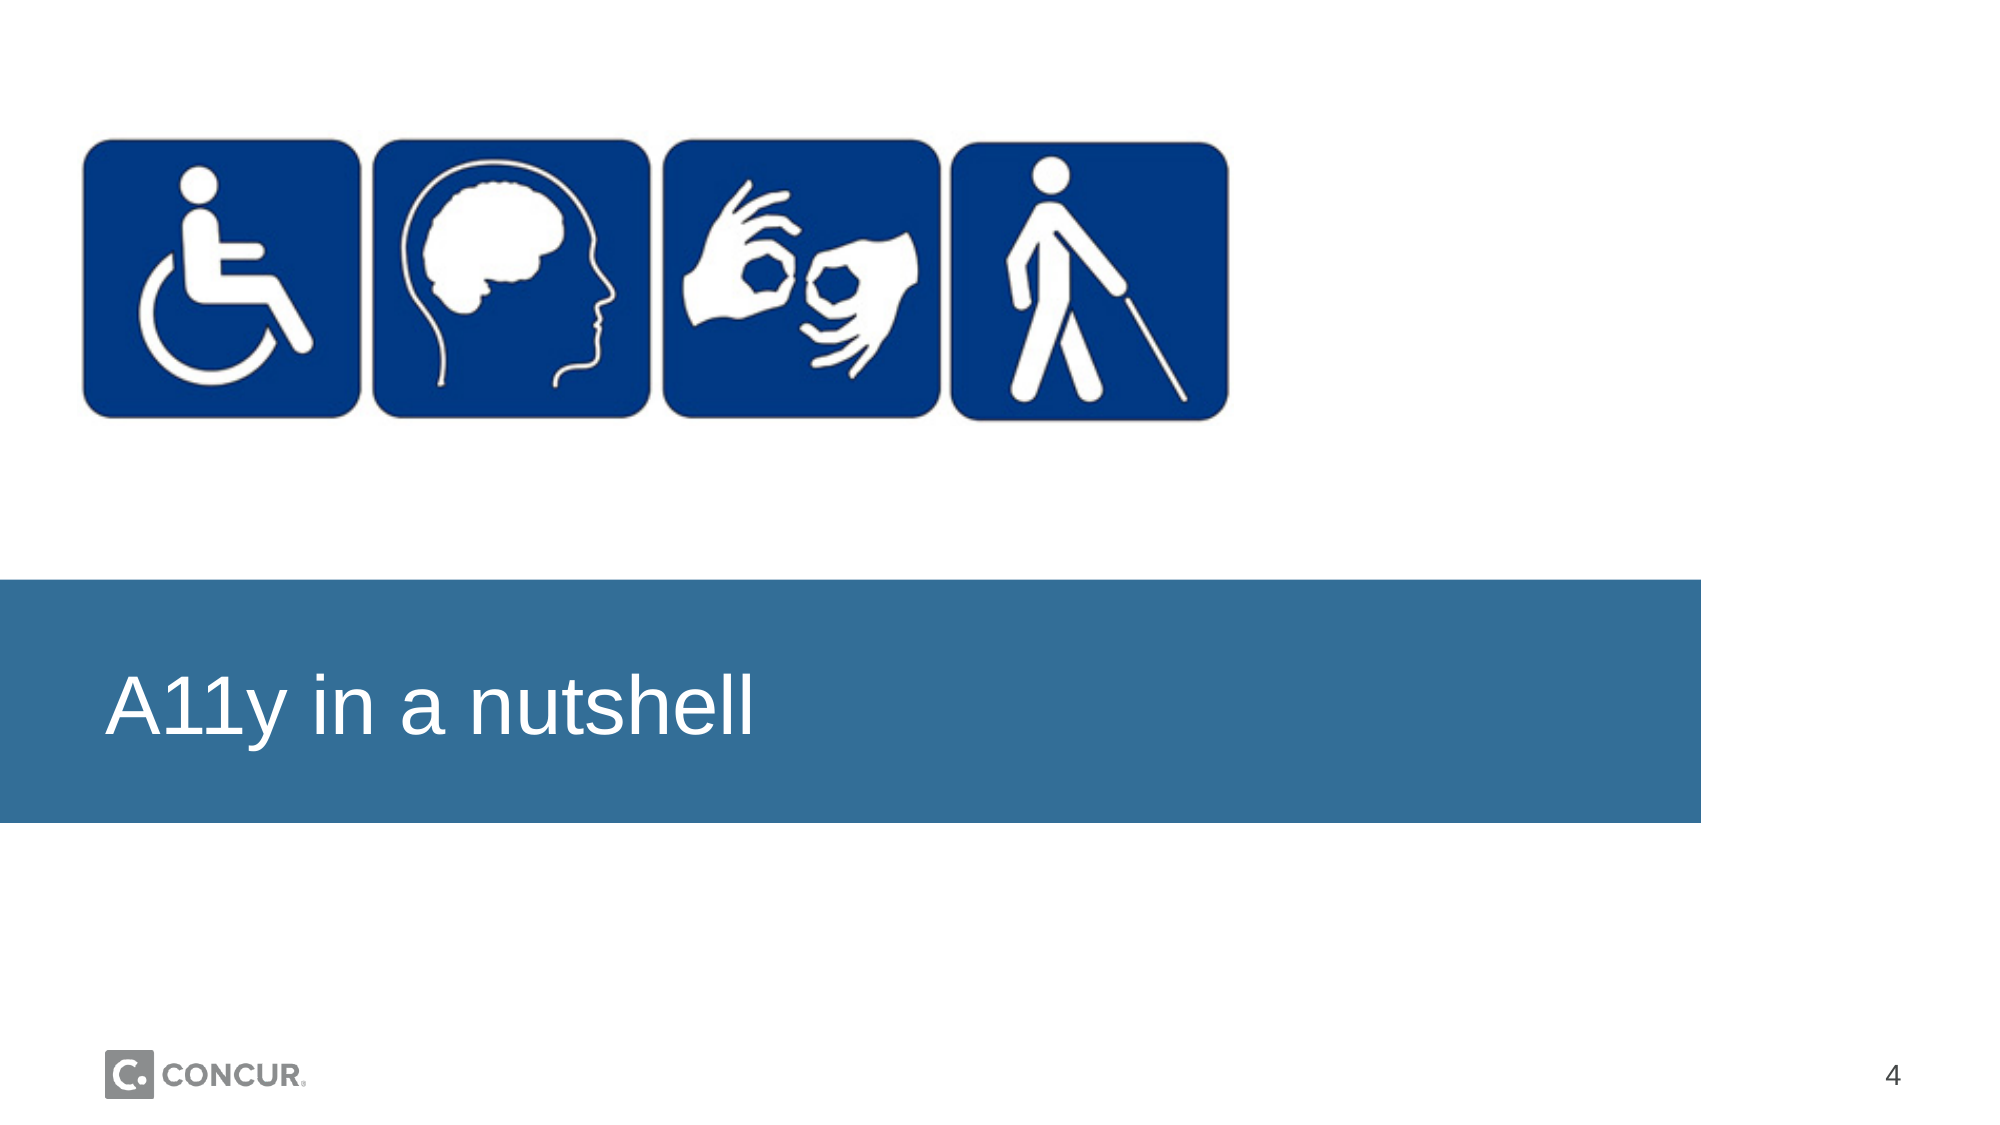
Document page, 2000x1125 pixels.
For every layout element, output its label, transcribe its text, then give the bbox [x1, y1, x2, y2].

picture [105, 1050, 306, 1099]
list A11y in a nutshell [0, 579, 1701, 823]
picture [76, 128, 1240, 427]
